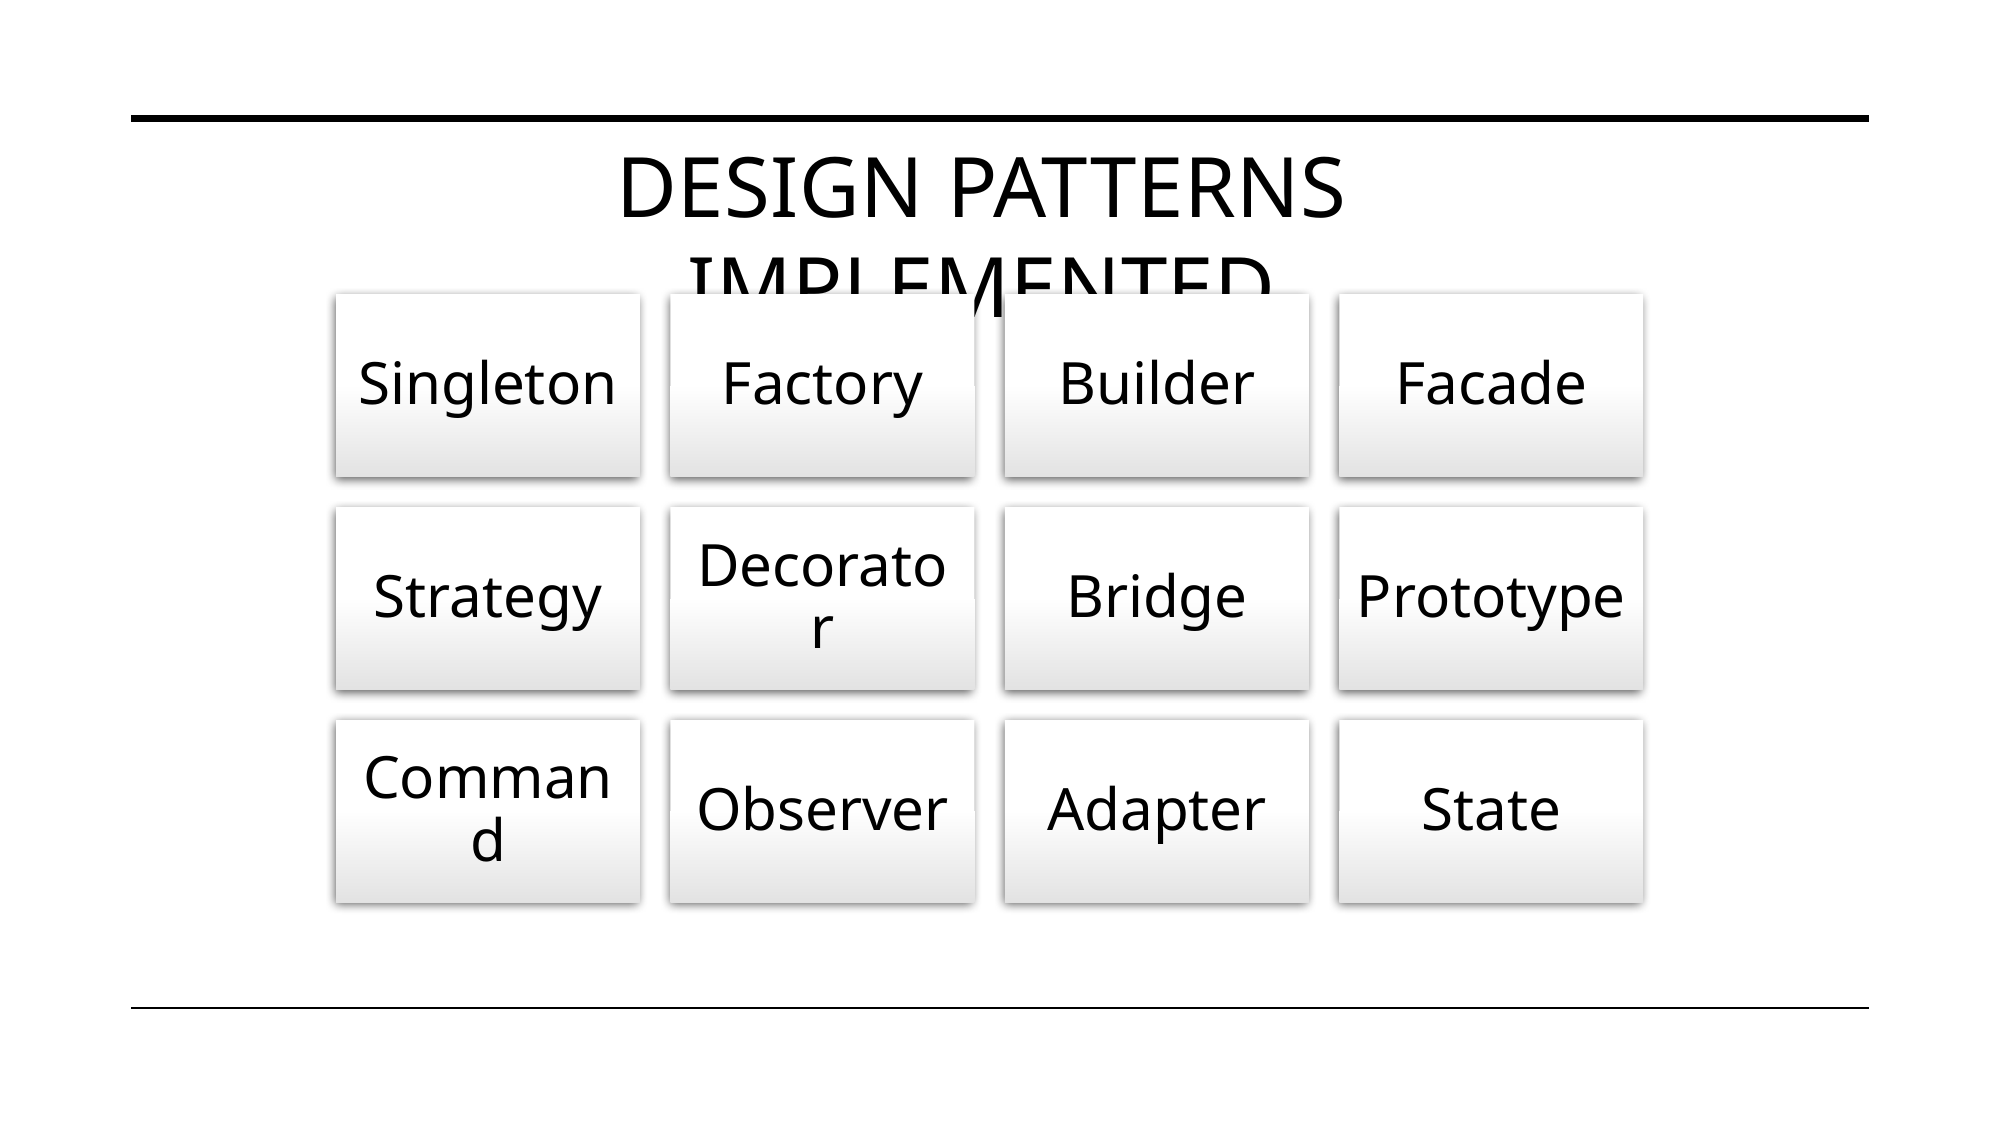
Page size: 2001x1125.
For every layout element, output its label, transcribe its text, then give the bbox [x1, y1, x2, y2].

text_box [318, 294, 1662, 903]
title Design Patterns Implemented [318, 127, 1646, 223]
